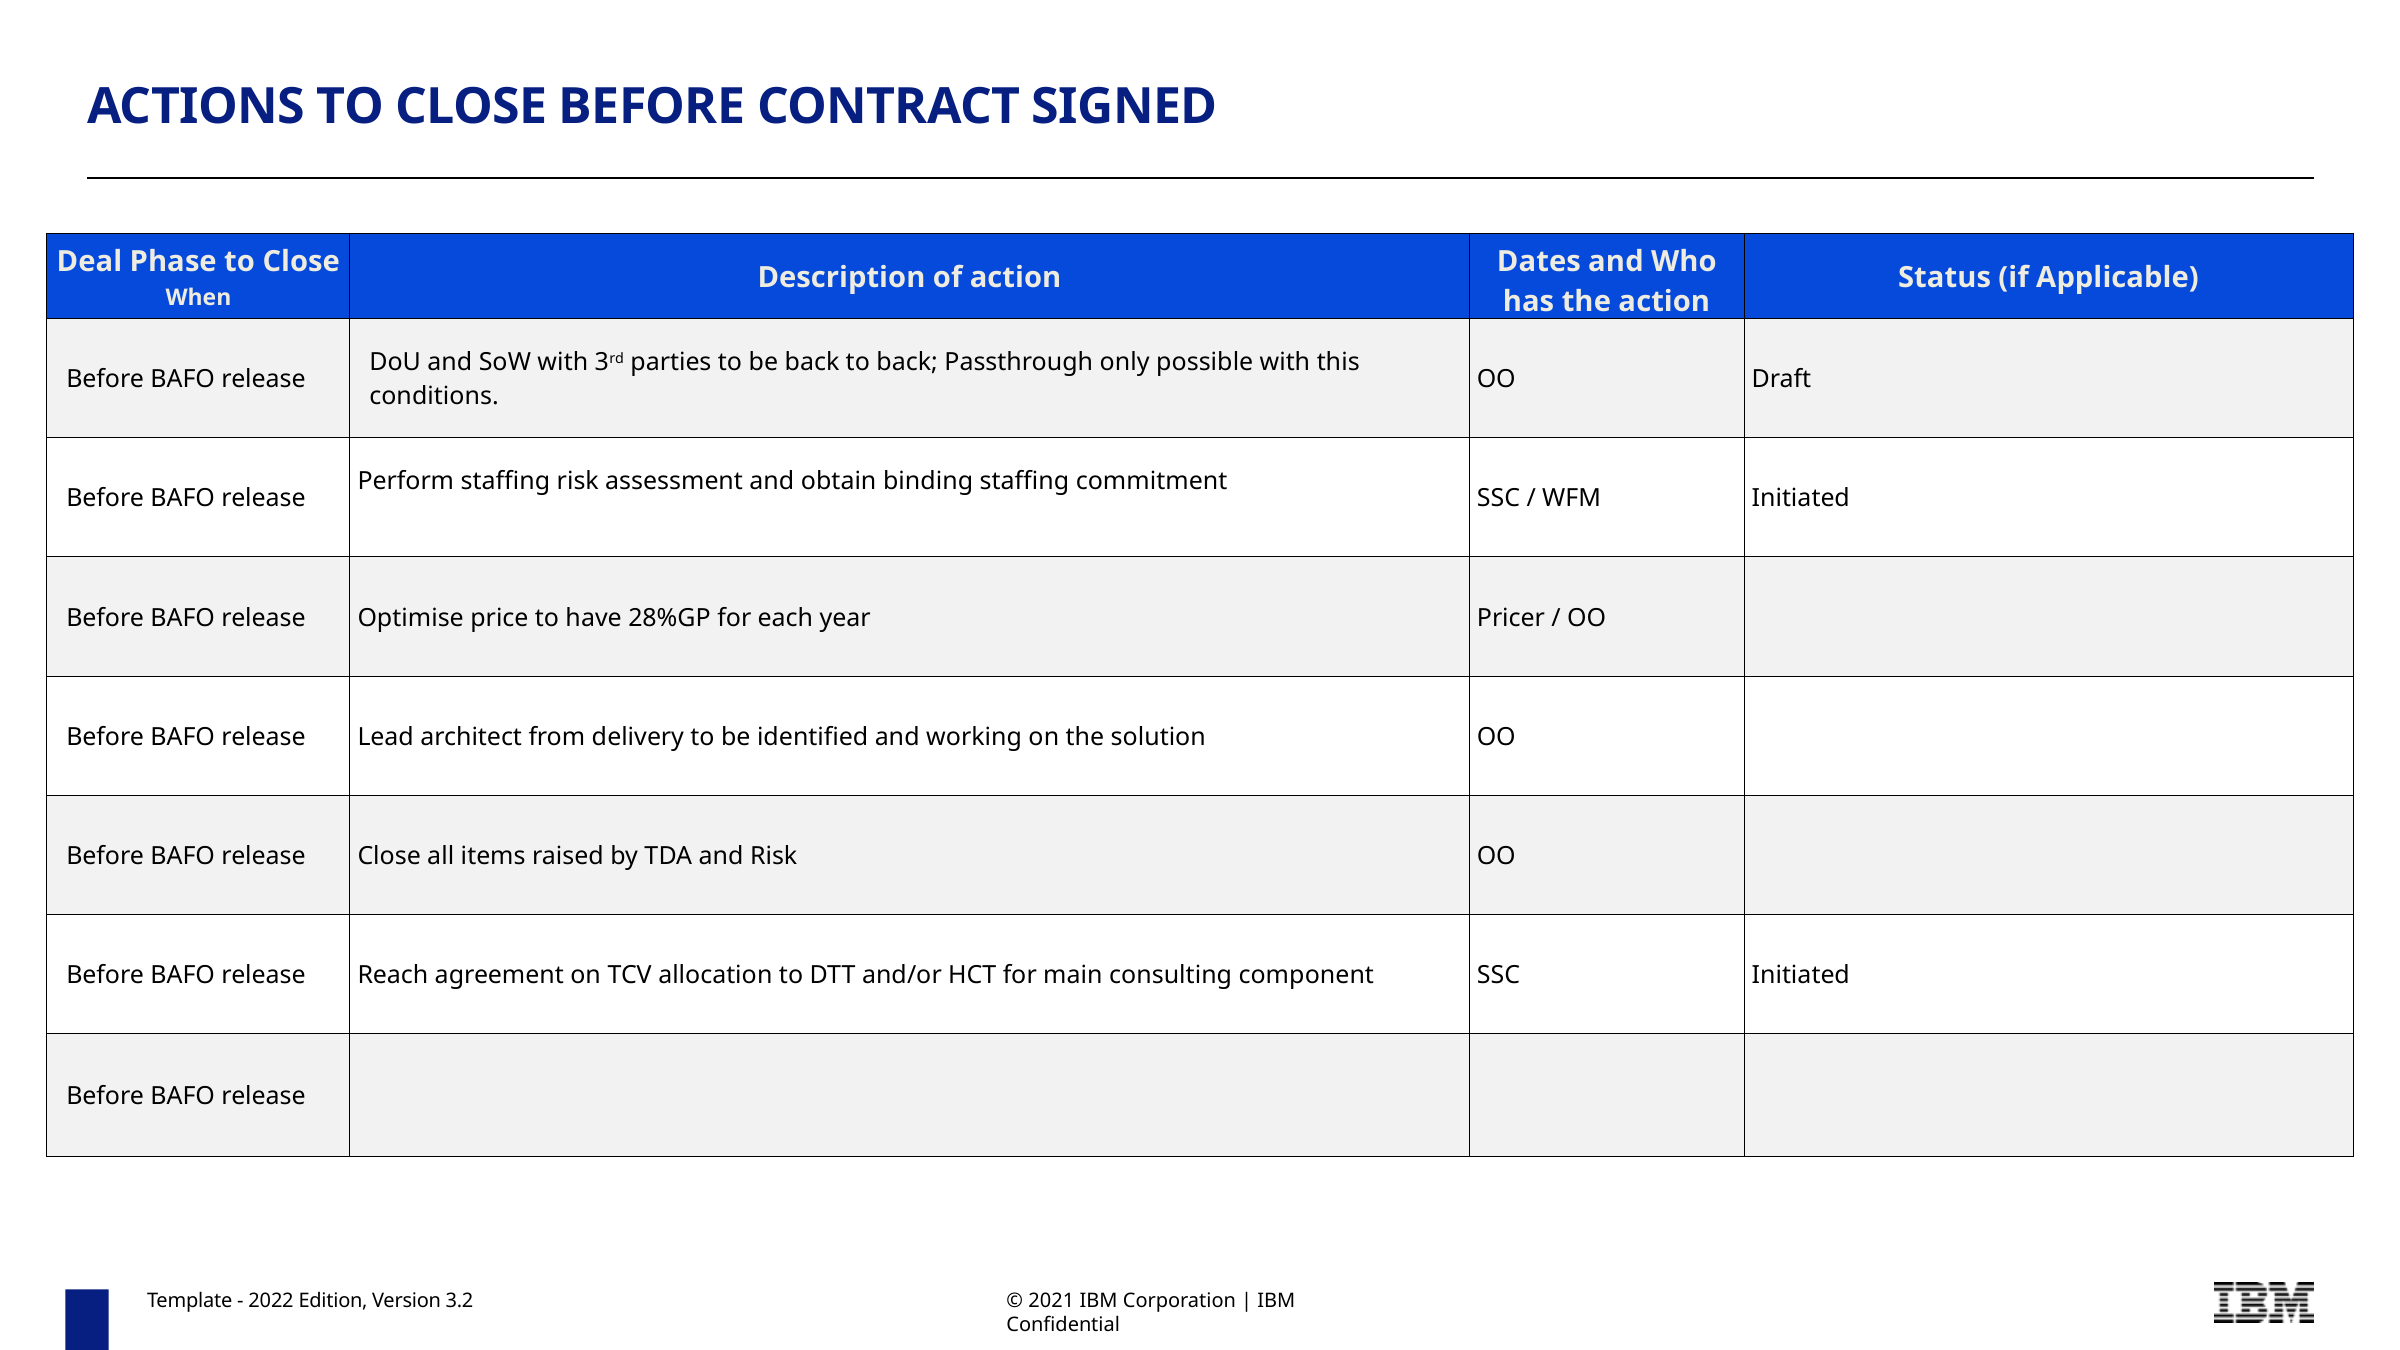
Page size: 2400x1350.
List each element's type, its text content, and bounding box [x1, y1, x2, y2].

table_cell Initiated [1745, 438, 2353, 556]
table_cell Before BAFO release [47, 557, 349, 676]
table_cell Before BAFO release [47, 319, 349, 437]
table_cell [350, 1034, 1469, 1156]
table_cell DoU and SoW with 3rd parties to be back to back; Passthrough only possible with this conditions. [350, 319, 1469, 437]
table_cell Optimise price to have 28%GP for each year [350, 557, 1469, 676]
table_cell OO [1470, 796, 1744, 914]
table_cell Before BAFO release [47, 677, 349, 795]
table_cell Before BAFO release [47, 796, 349, 914]
table_cell OO [1470, 319, 1744, 437]
table_cell [1745, 796, 2353, 914]
table_cell Reach agreement on TCV allocation to DTT and/or HCT for main consulting component [350, 915, 1469, 1033]
slide_number Template - 2022 Edition, Version 3.2 [144, 1287, 495, 1312]
footer © 2021 IBM Corporation | IBM Confidential [1003, 1287, 1397, 1312]
table_header Deal Phase to Close When [47, 234, 349, 318]
table_cell Initiated [1745, 915, 2353, 1033]
table_cell Close all items raised by TDA and Risk [350, 796, 1469, 914]
table_header Dates and Who has the action [1470, 234, 1744, 318]
table_cell SSC [1470, 915, 1744, 1033]
table_cell Before BAFO release [47, 438, 349, 556]
table_cell [1745, 1034, 2353, 1156]
table_cell [1745, 677, 2353, 795]
table_cell Draft [1745, 319, 2353, 437]
table_cell OO [1470, 677, 1744, 795]
picture [2214, 1282, 2314, 1323]
table_cell [1745, 557, 2353, 676]
table_cell SSC / WFM [1470, 438, 1744, 556]
table_cell [1470, 1034, 1744, 1156]
table_cell Lead architect from delivery to be identified and working on the solution [350, 677, 1469, 795]
table_cell Before BAFO release [47, 915, 349, 1033]
title ACTIONS TO CLOSE BEFORE CONTRACT SIGNED [84, 71, 1302, 233]
table_cell Pricer / OO [1470, 557, 1744, 676]
table_cell Before BAFO release [47, 1034, 349, 1156]
table_header Status (if Applicable) [1745, 234, 2353, 318]
table_header Description of action [350, 234, 1469, 318]
table_cell Perform staffing risk assessment and obtain binding staffing commitment [350, 438, 1469, 556]
